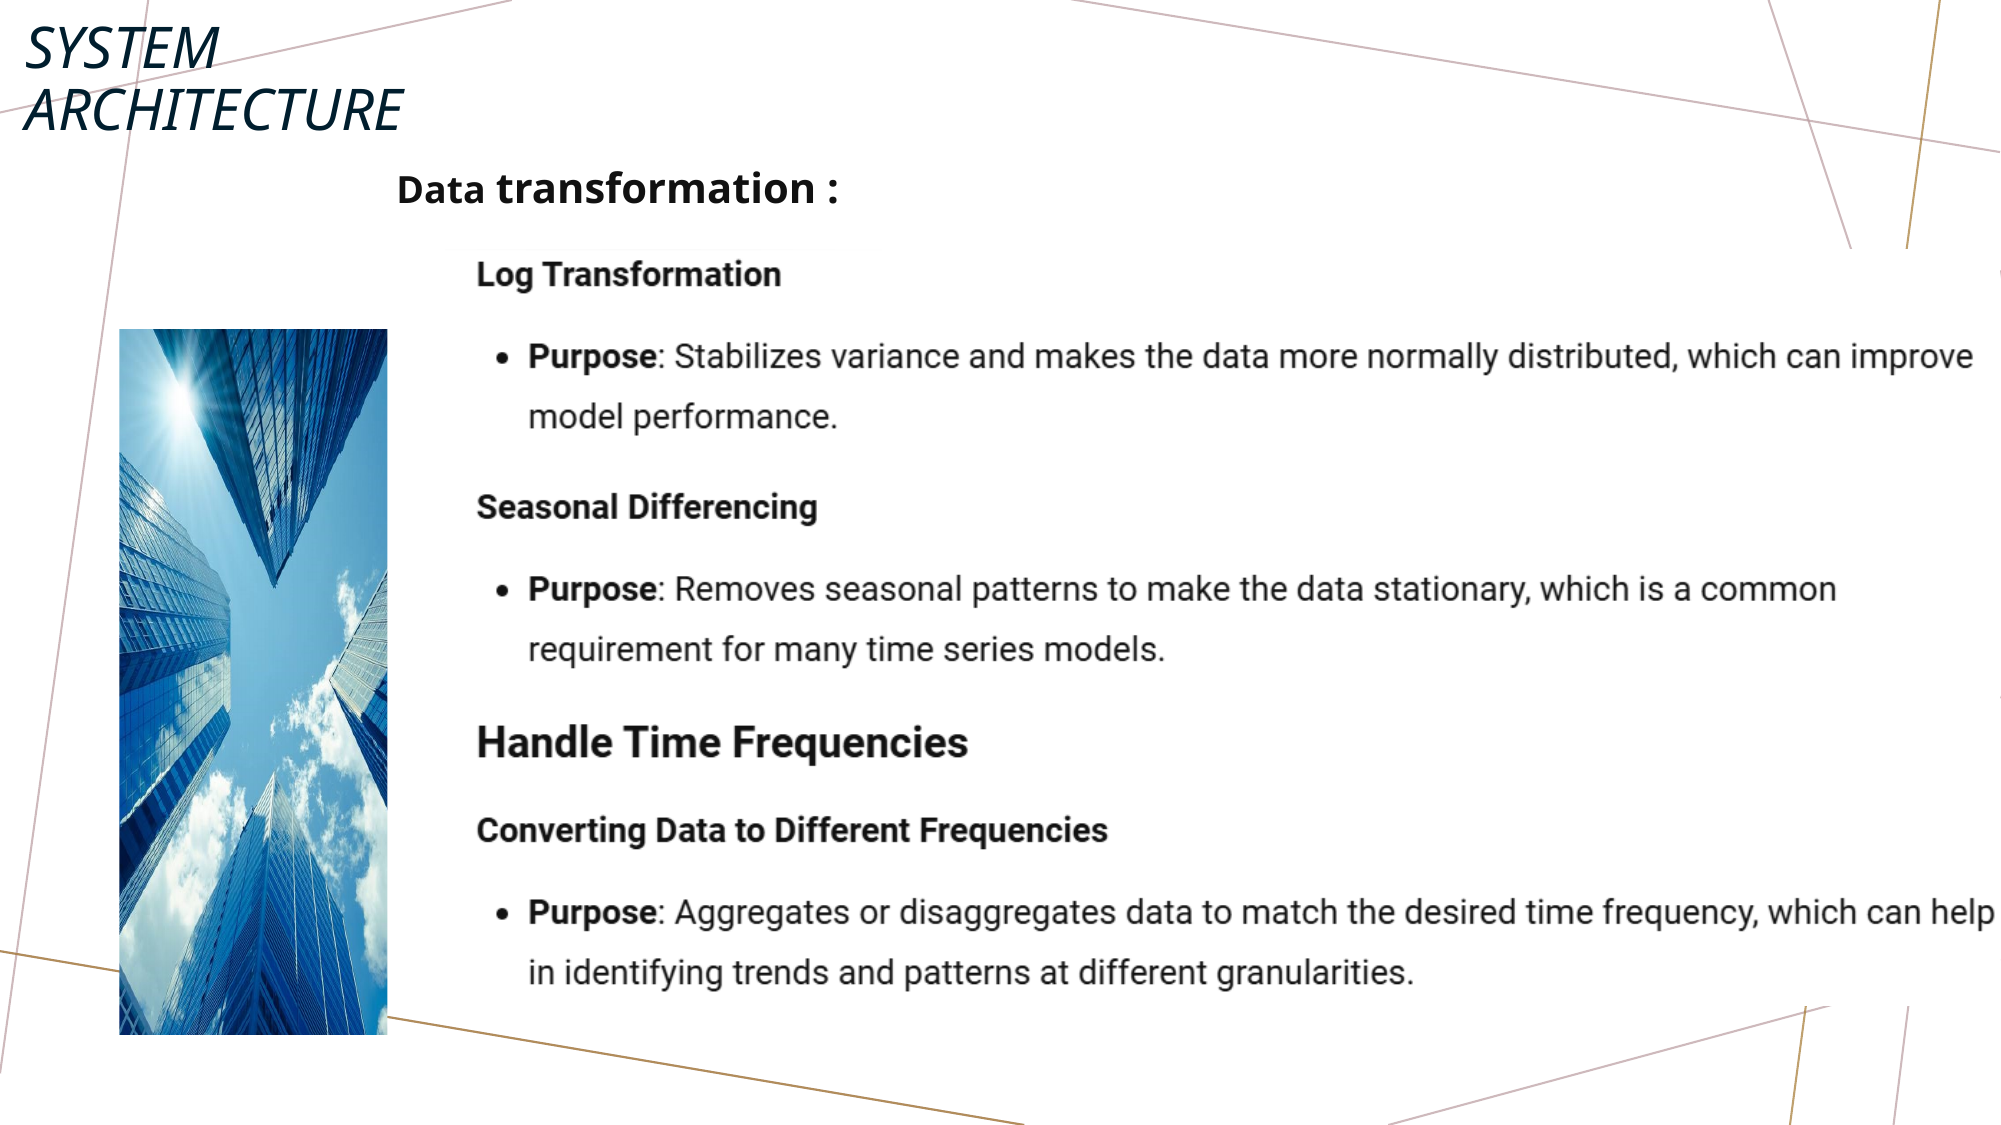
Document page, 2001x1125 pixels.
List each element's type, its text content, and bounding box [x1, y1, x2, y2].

title system architecture [10, 11, 564, 153]
picture [445, 249, 2000, 1006]
picture [119, 329, 388, 1035]
text_box Data transformation : [381, 154, 1388, 220]
picture [377, 1005, 388, 1035]
